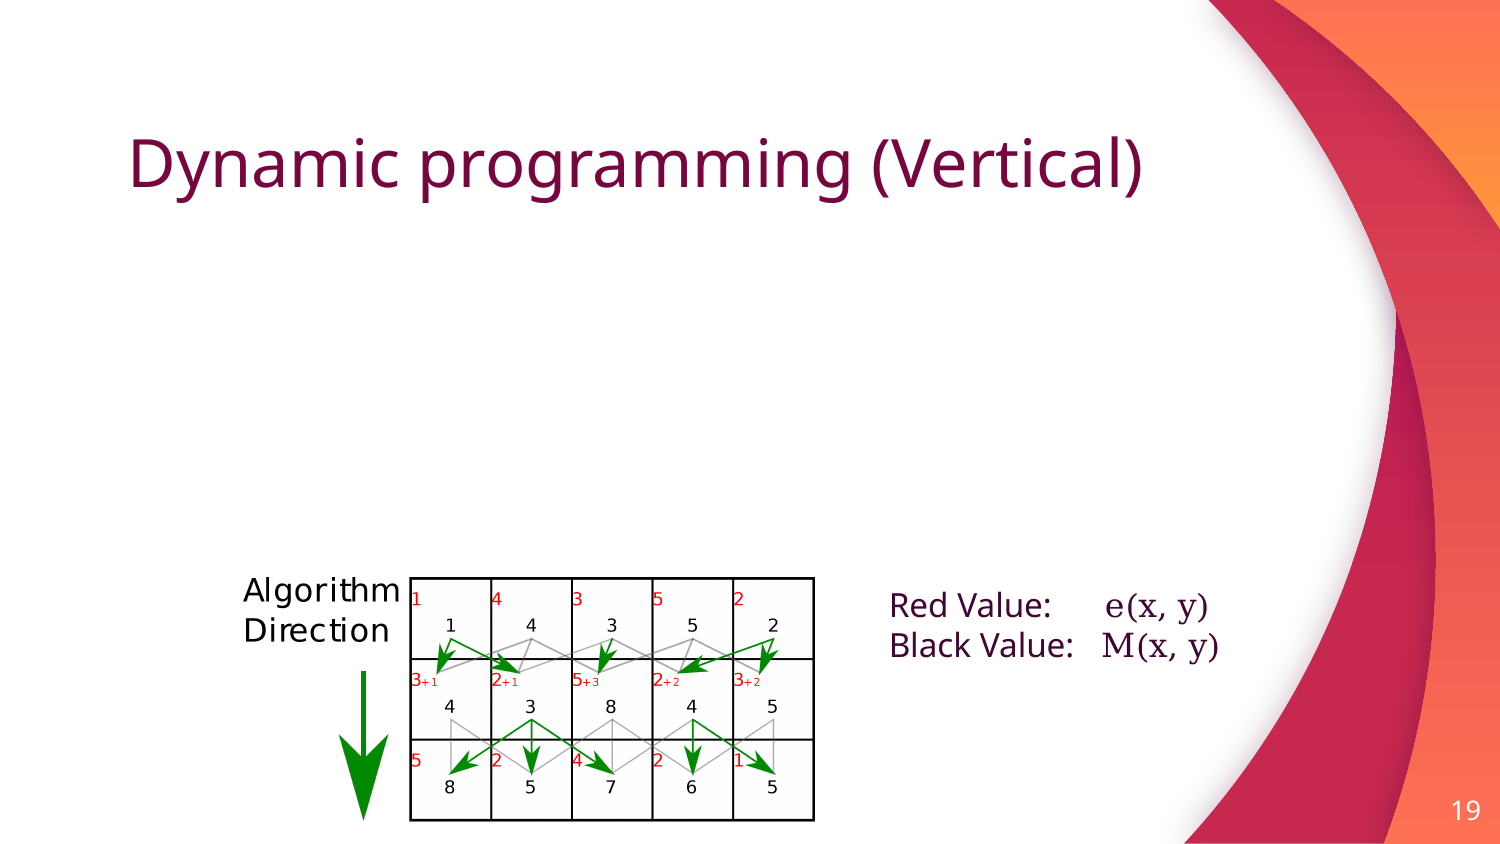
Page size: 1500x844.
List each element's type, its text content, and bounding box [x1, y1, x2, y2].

text_box Red Value: e(x, y) Black Value: M(x, y) [873, 577, 1250, 672]
slide_number 19 [1391, 779, 1482, 844]
title Dynamic programming (Vertical) [127, 137, 1314, 203]
picture [243, 577, 815, 823]
